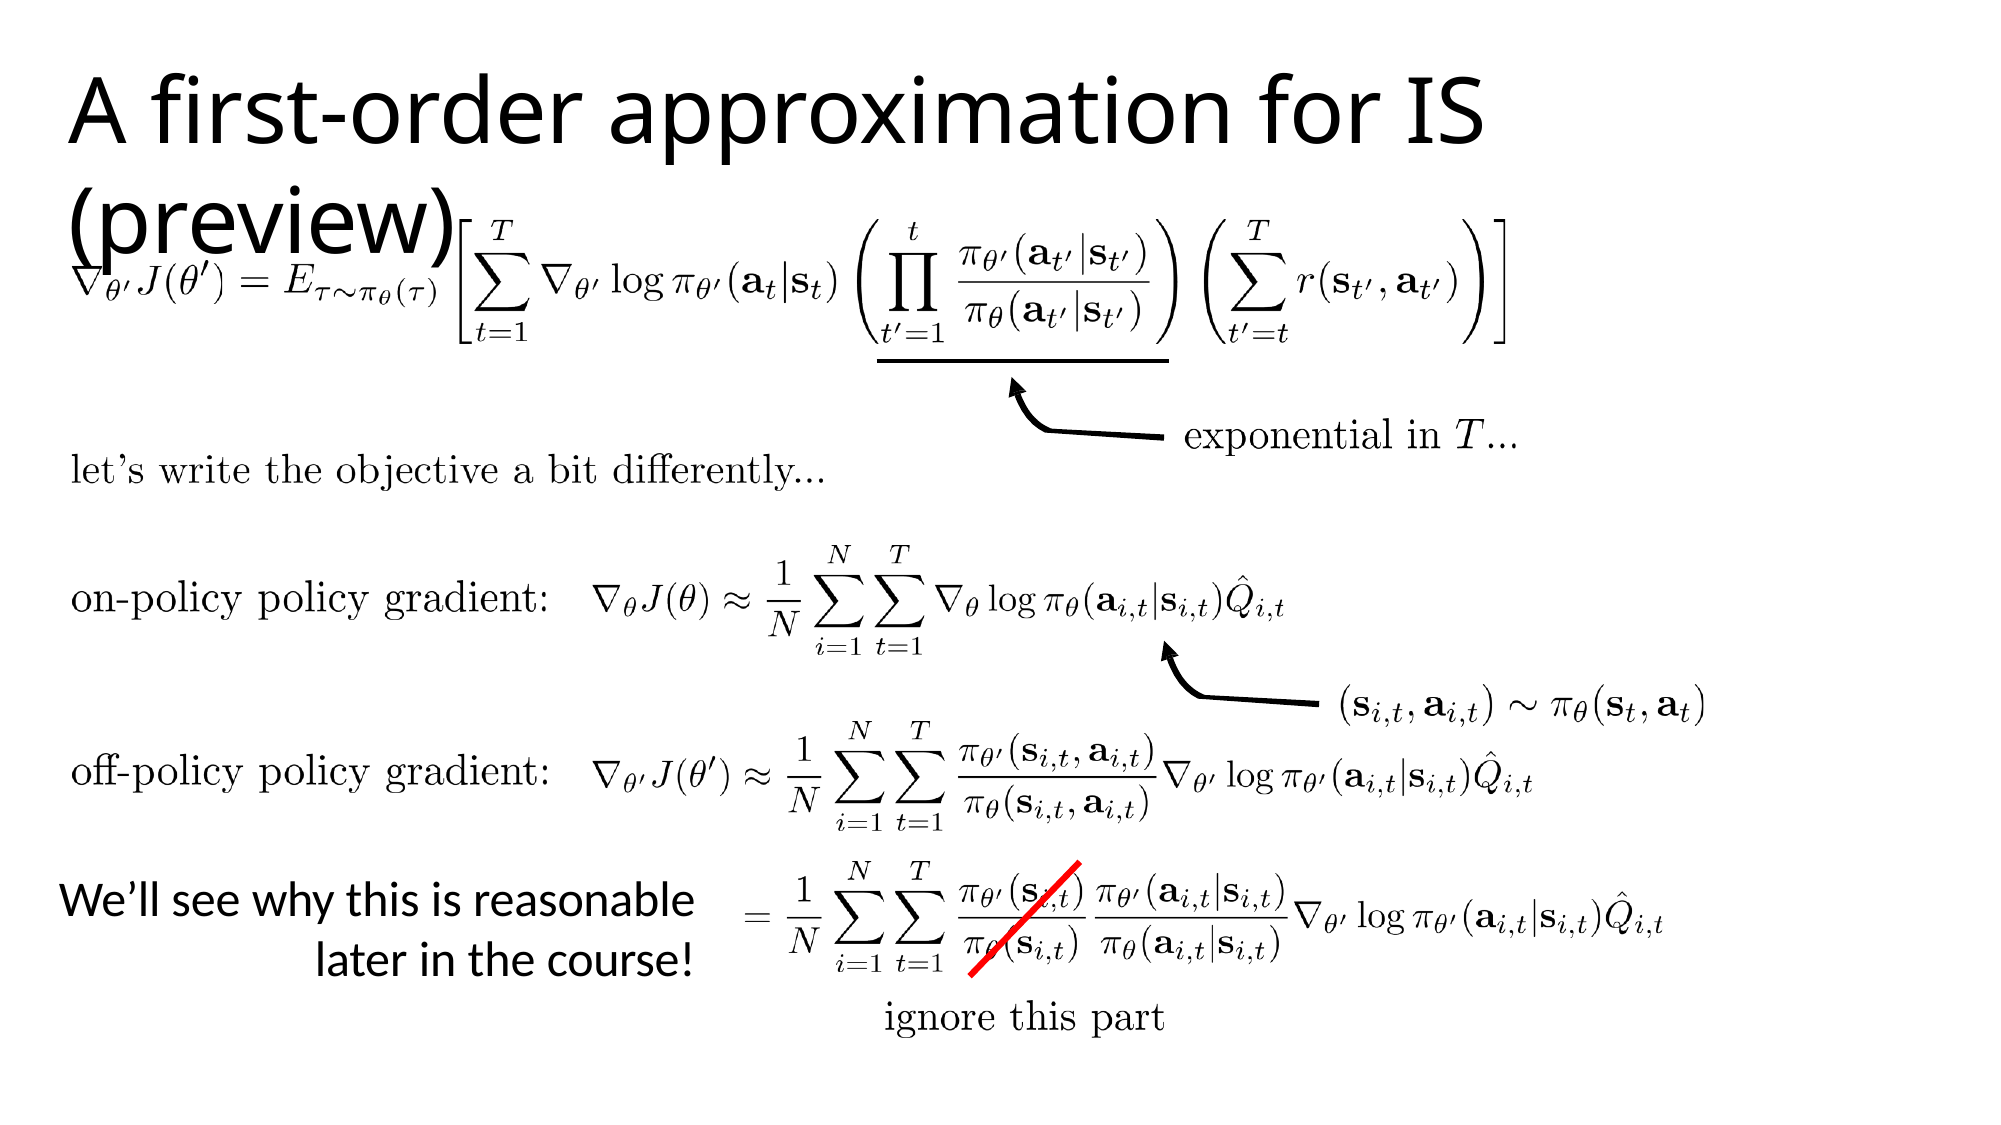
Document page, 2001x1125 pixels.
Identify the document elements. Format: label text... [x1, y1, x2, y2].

text_box We’ll see why this is reasonable later in the course! [50, 864, 697, 987]
text_box [592, 721, 1532, 831]
text_box [71, 753, 547, 793]
text_box [592, 545, 1284, 655]
text_box [71, 260, 223, 304]
text_box [240, 219, 1506, 344]
text_box [1184, 418, 1516, 456]
text_box [71, 580, 546, 620]
title A first-order approximation for IS (preview) [66, 49, 1649, 272]
text_box [1340, 684, 1704, 727]
text_box [975, 861, 1663, 972]
text_box [885, 1000, 1164, 1038]
text_box [71, 453, 823, 491]
text_box [1160, 640, 1320, 708]
text_box [1008, 376, 1165, 441]
text_box [744, 861, 1079, 972]
